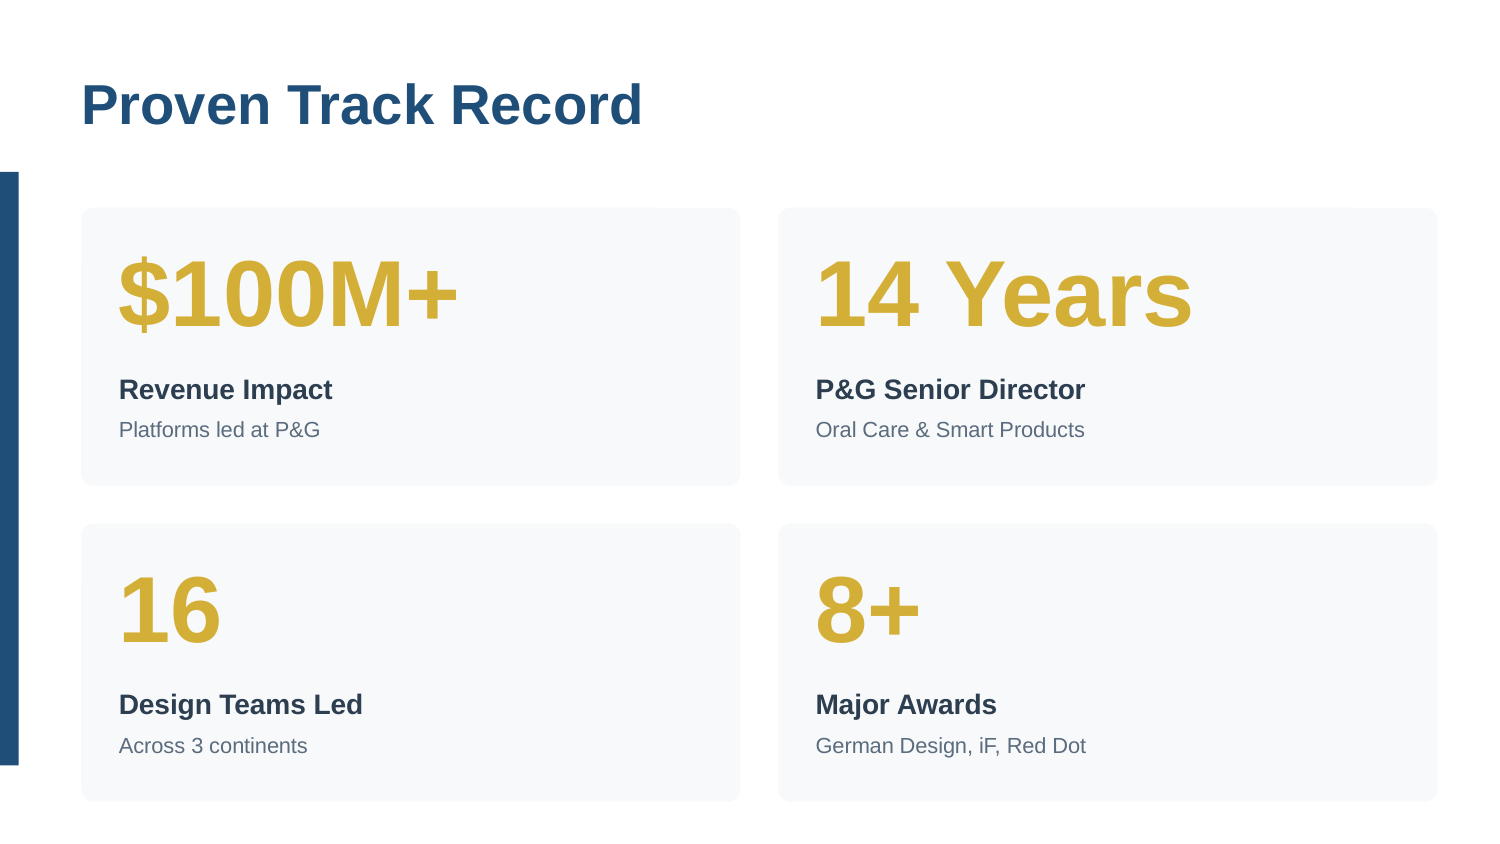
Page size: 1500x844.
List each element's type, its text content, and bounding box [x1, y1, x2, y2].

text_box [778, 523, 1438, 802]
text_box Design Teams Led [118, 676, 715, 721]
text_box [778, 207, 1438, 486]
text_box 8+ [815, 567, 1412, 661]
text_box [0, 171, 19, 766]
text_box Across 3 continents [118, 726, 715, 758]
text_box Major Awards [815, 676, 1412, 721]
text_box $100M+ [118, 251, 715, 346]
text_box Revenue Impact [118, 360, 715, 405]
text_box P&G Senior Director [815, 360, 1412, 405]
text_box [81, 207, 741, 486]
text_box Platforms led at P&G [118, 410, 715, 443]
text_box Proven Track Record [31, 73, 766, 136]
text_box 16 [118, 567, 715, 661]
text_box Oral Care & Smart Products [815, 410, 1412, 443]
text_box [81, 523, 741, 802]
text_box 14 Years [815, 251, 1412, 346]
text_box German Design, iF, Red Dot [815, 726, 1412, 758]
